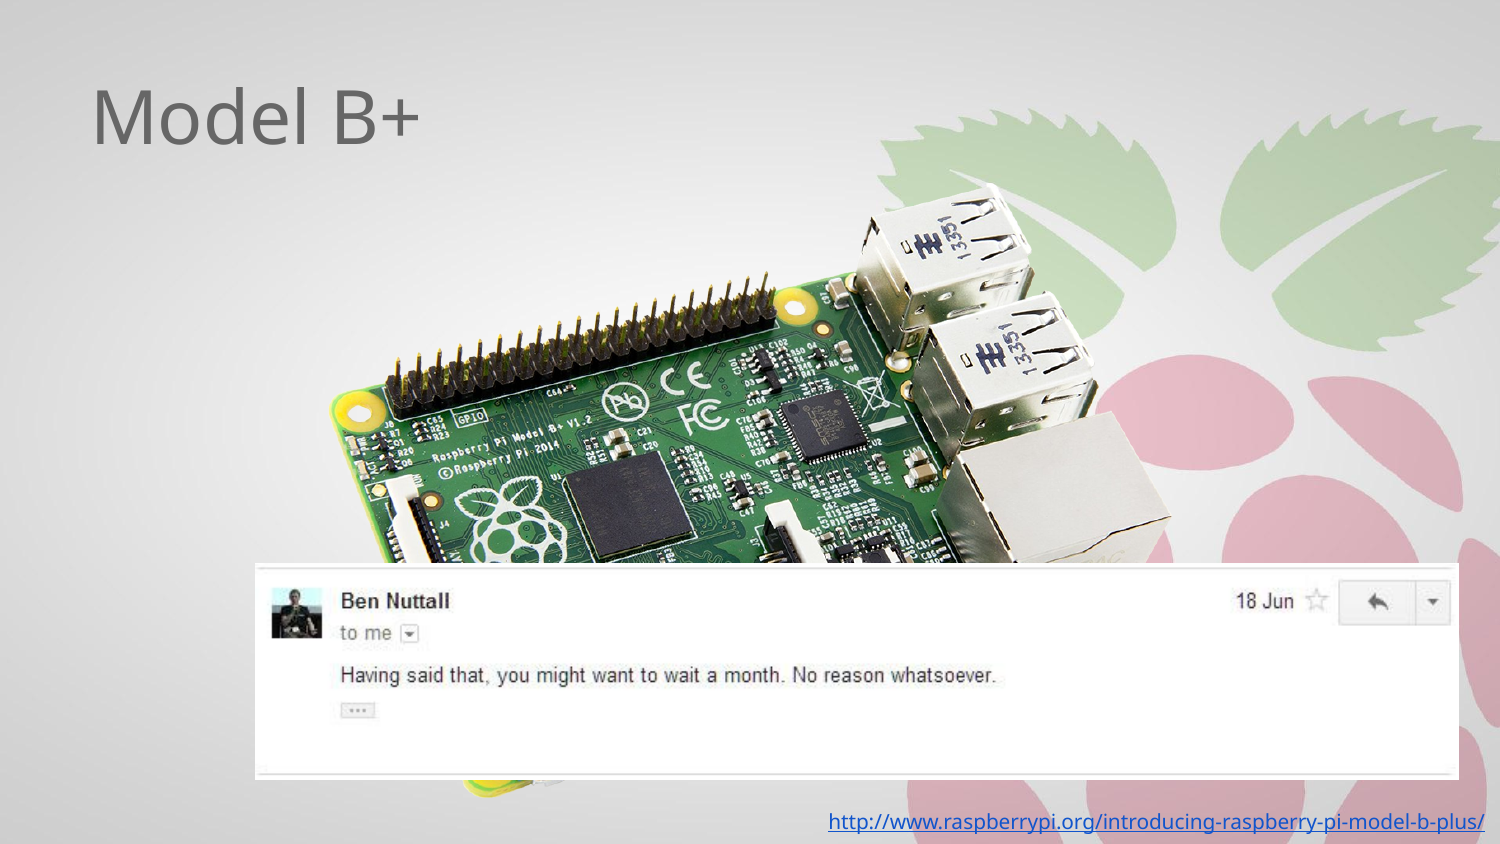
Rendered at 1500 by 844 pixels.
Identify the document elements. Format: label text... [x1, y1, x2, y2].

text_box http://www.raspberrypi.org/introducing-raspberry-pi-model-b-plus/ [255, 793, 1500, 844]
title Model B+ [75, 33, 1425, 175]
picture [0, 0, 1500, 844]
